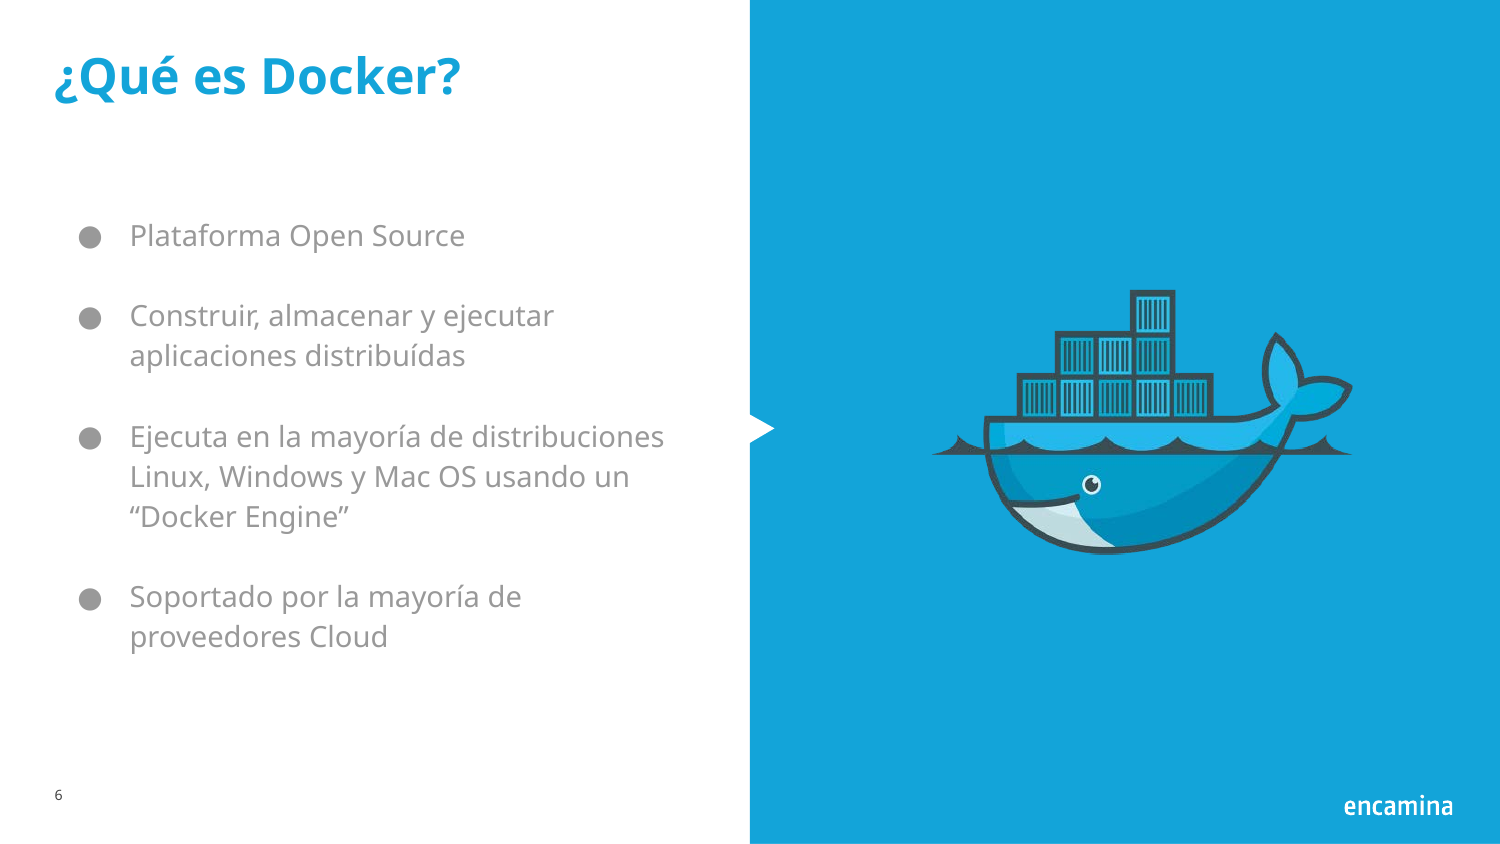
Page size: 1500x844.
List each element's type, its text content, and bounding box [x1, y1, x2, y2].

text_box [931, 289, 1353, 555]
title ¿Qué es Docker? [39, 20, 702, 189]
slide_number 6 [39, 769, 114, 822]
list Plataforma Open Source Construir, almacenar y ejecutar aplicaciones distribuídas Ejecuta en la mayoría de distribuciones Linux, Windows y Mac OS usando un “Docker Engine” Soportado por la mayoría de proveedores Cloud [39, 196, 702, 770]
